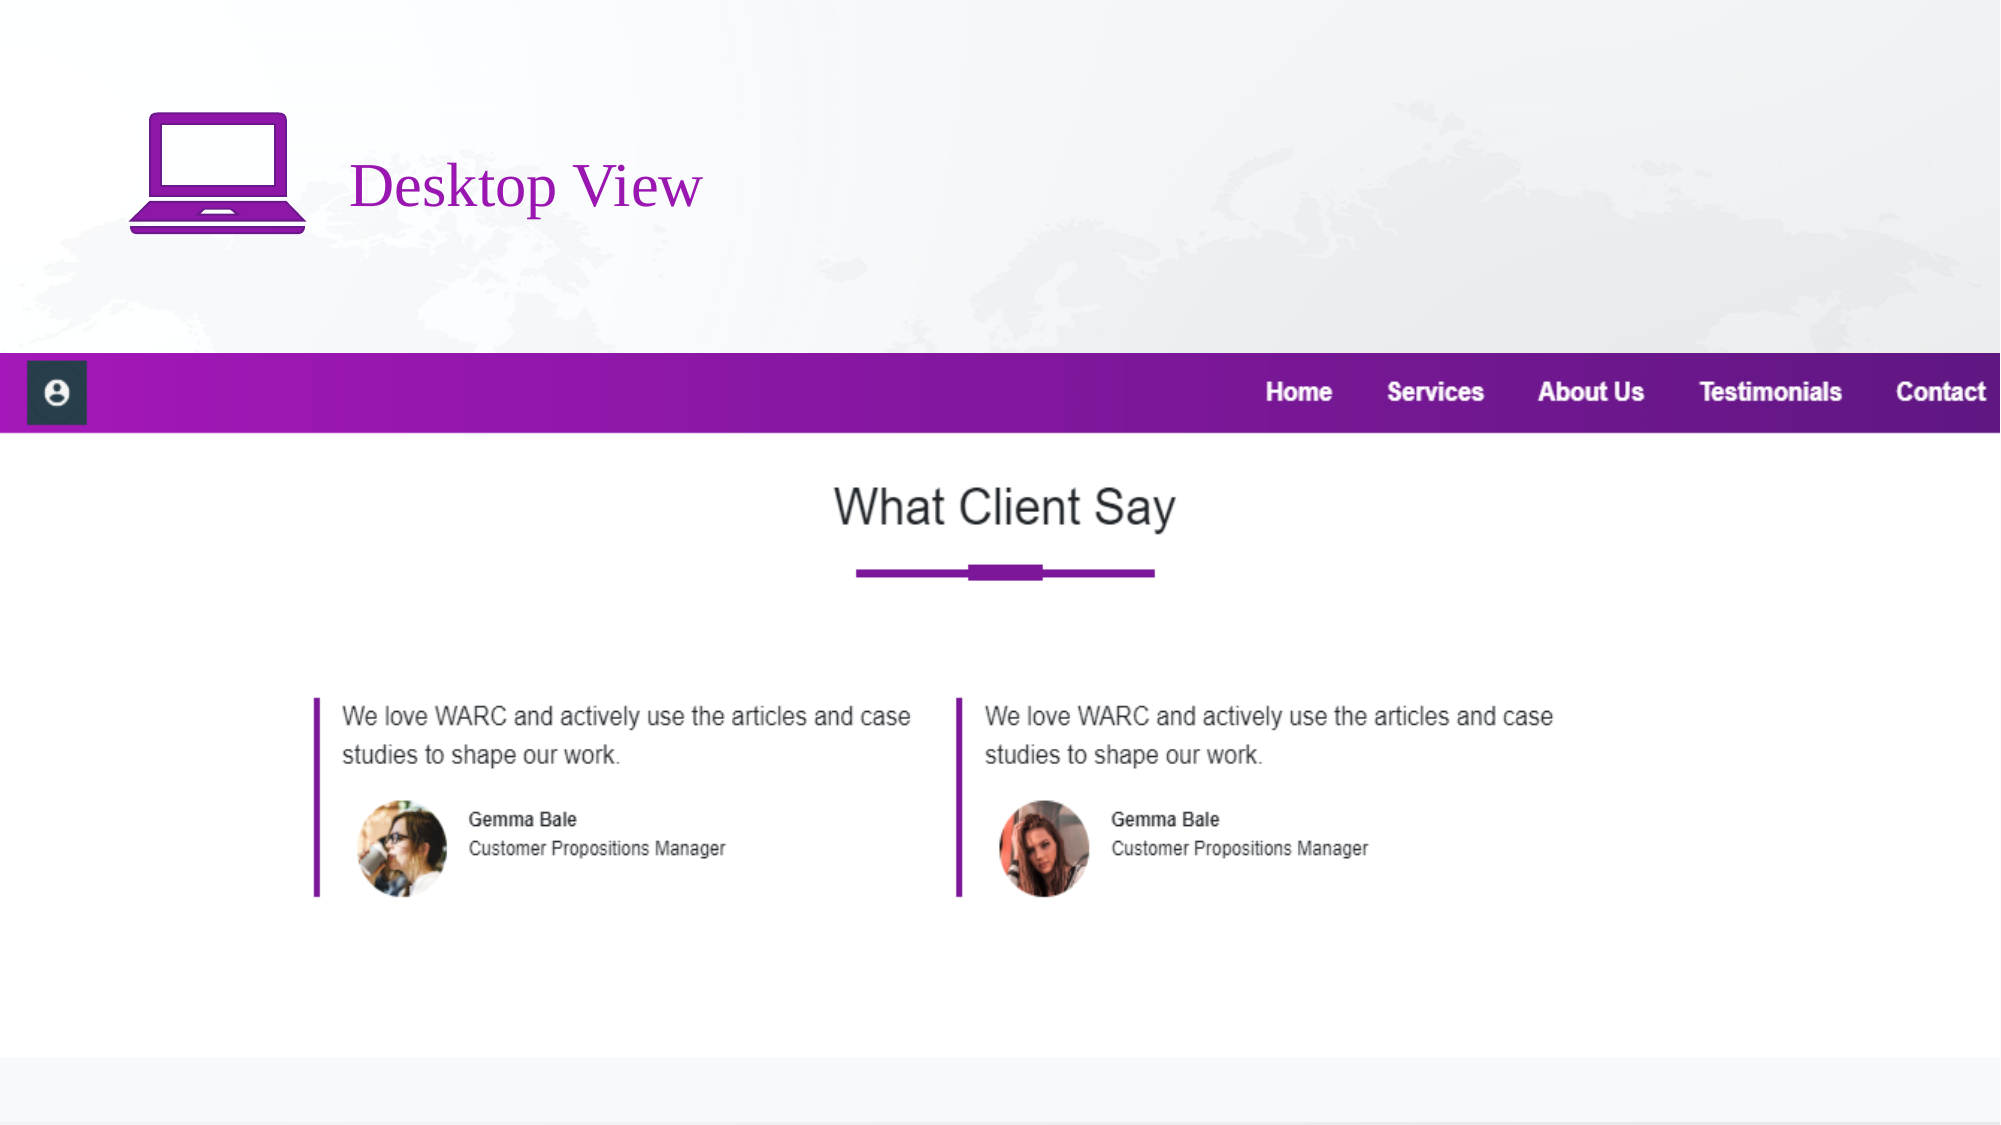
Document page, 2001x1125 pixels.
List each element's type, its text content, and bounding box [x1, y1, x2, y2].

text_box Desktop View [334, 136, 752, 227]
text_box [131, 113, 304, 234]
picture [0, 0, 2001, 1125]
